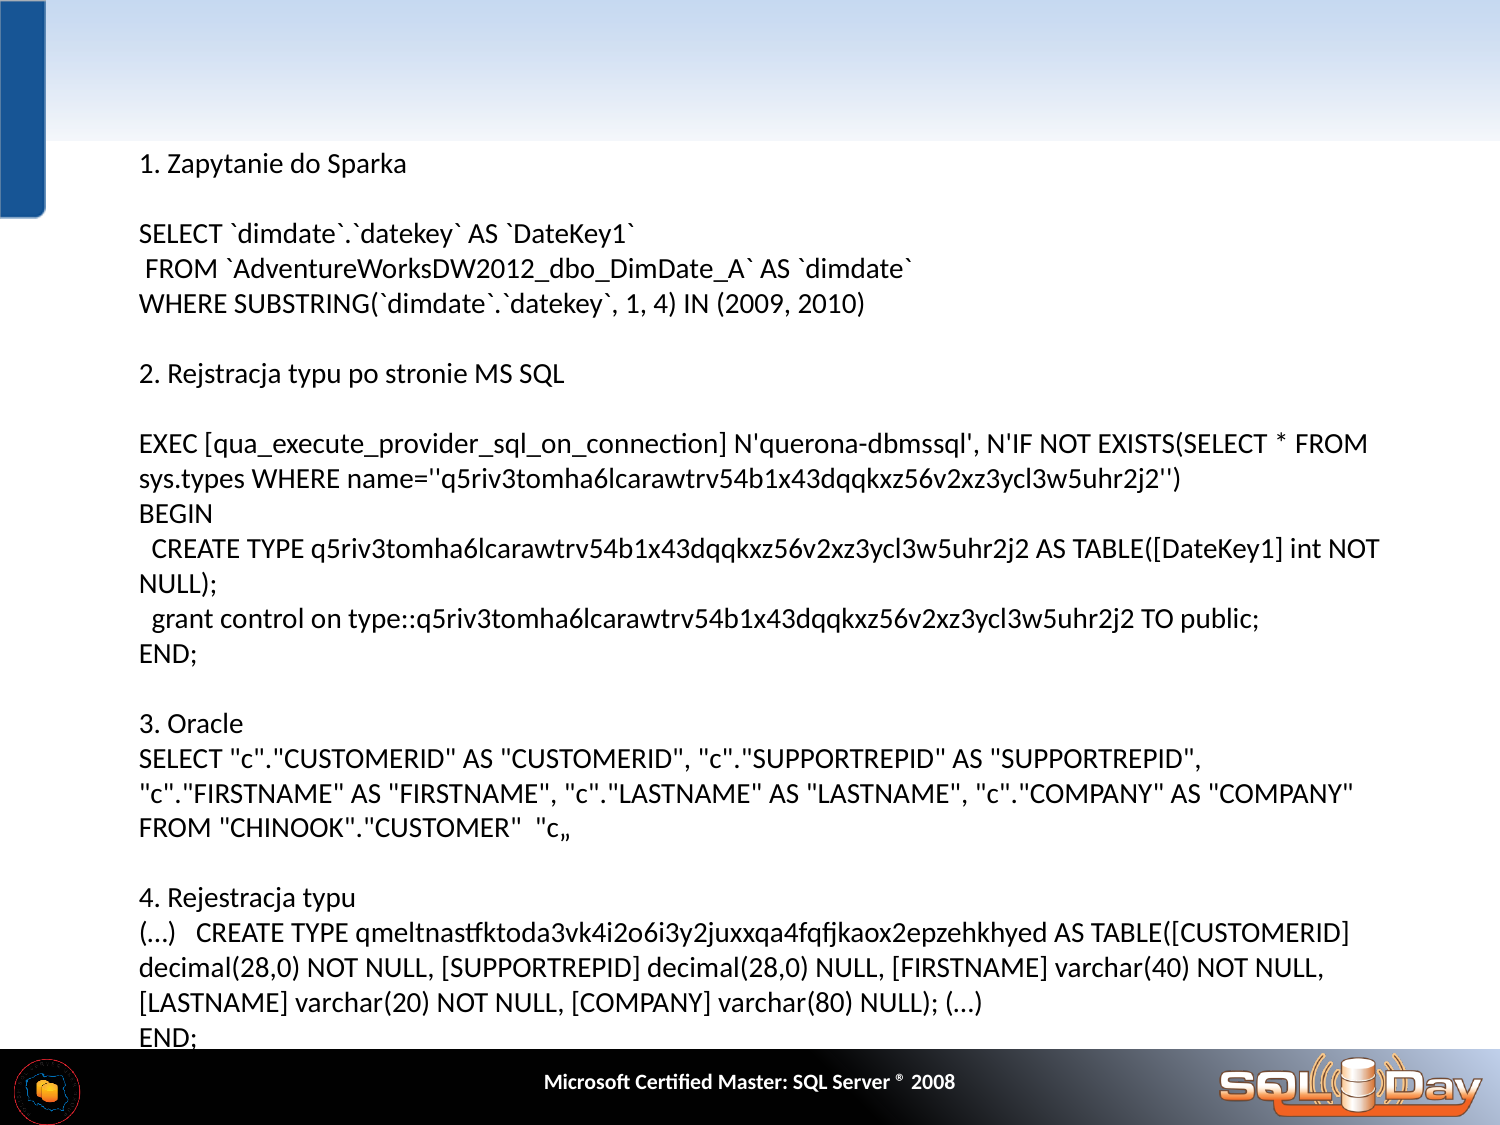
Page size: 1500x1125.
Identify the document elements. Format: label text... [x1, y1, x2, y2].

picture [12, 1057, 81, 1125]
picture [1219, 1053, 1483, 1117]
text_box 1. Zapytanie do Sparka SELECT `dimdate`.`datekey` AS `DateKey1` FROM `AdventureWorksDW2012_dbo_DimDate_A` AS `dimdate` WHERE SUBSTRING(`dimdate`.`datekey`, 1, 4) IN (2009, 2010) 2. Rejstracja typu po stronie MS SQL EXEC [qua_execute_provider_sql_on_connection] N'querona-dbmssql', N'IF NOT EXISTS(SELECT * FROM sys.types WHERE name=''q5riv3tomha6lcarawtrv54b1x43dqqkxz56v2xz3ycl3w5uhr2j2'') BEGIN CREATE TYPE q5riv3tomha6lcarawtrv54b1x43dqqkxz56v2xz3ycl3w5uhr2j2 AS TABLE([DateKey1] int NOT NULL); grant control on type::q5riv3tomha6lcarawtrv54b1x43dqqkxz56v2xz3ycl3w5uhr2j2 TO public; END; 3. Oracle SELECT "c"."CUSTOMERID" AS "CUSTOMERID", "c"."SUPPORTREPID" AS "SUPPORTREPID", "c"."FIRSTNAME" AS "FIRSTNAME", "c"."LASTNAME" AS "LASTNAME", "c"."COMPANY" AS "COMPANY" FROM "CHINOOK"."CUSTOMER" "c„ 4. Rejestracja typu (…) CREATE TYPE qmeltnastfktoda3vk4i2o6i3y2juxxqa4fqfjkaox2epzehkhyed AS TABLE([CUSTOMERID] decimal(28,0) NOT NULL, [SUPPORTREPID] decimal(28,0) NULL, [FIRSTNAME] varchar(40) NOT NULL, [LASTNAME] varchar(20) NOT NULL, [COMPANY] varchar(80) NULL); (…) END; [123, 137, 1400, 1061]
picture [0, 0, 46, 219]
footer Microsoft Certified Master: SQL Server ® 2008 [418, 1061, 1082, 1113]
